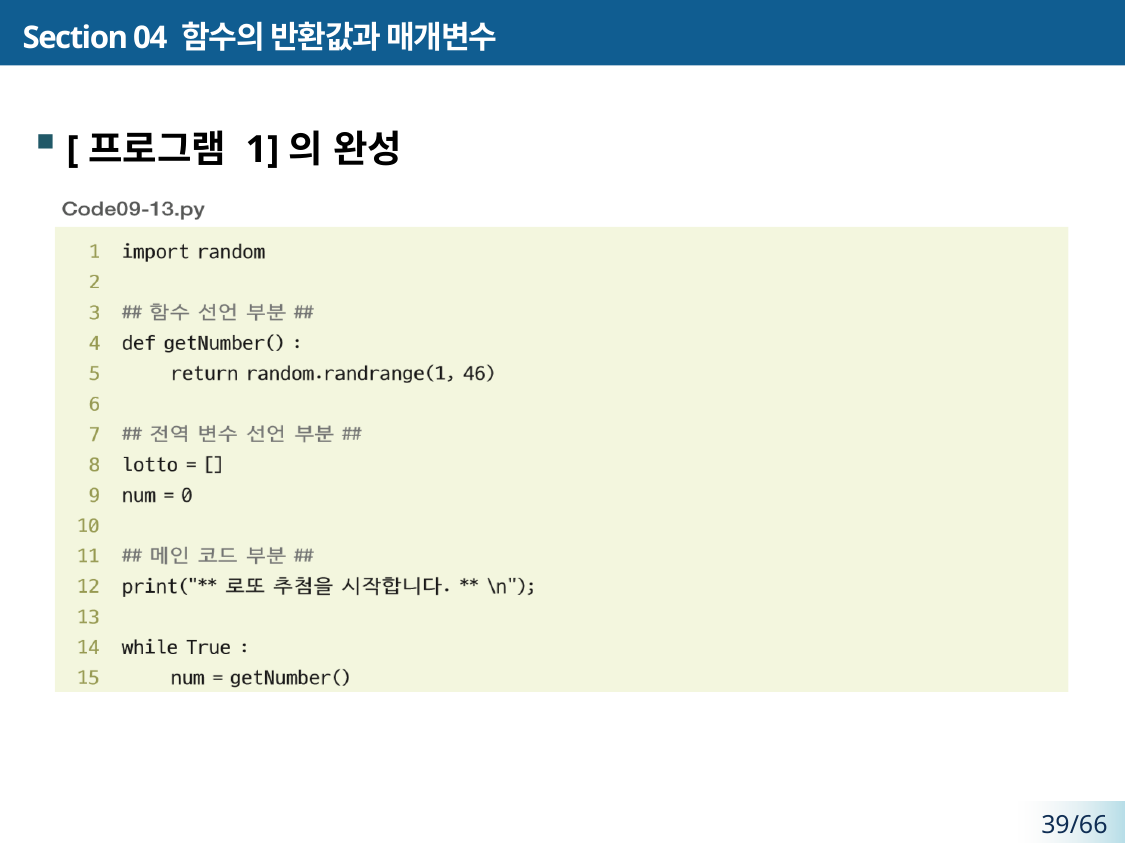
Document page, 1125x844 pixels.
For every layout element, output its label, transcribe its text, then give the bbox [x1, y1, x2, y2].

picture [49, 195, 1069, 693]
title Section 04 함수의 반환값과 매개변수 [7, 6, 966, 65]
list [프로그램 1]의 완성 [7, 95, 1111, 793]
